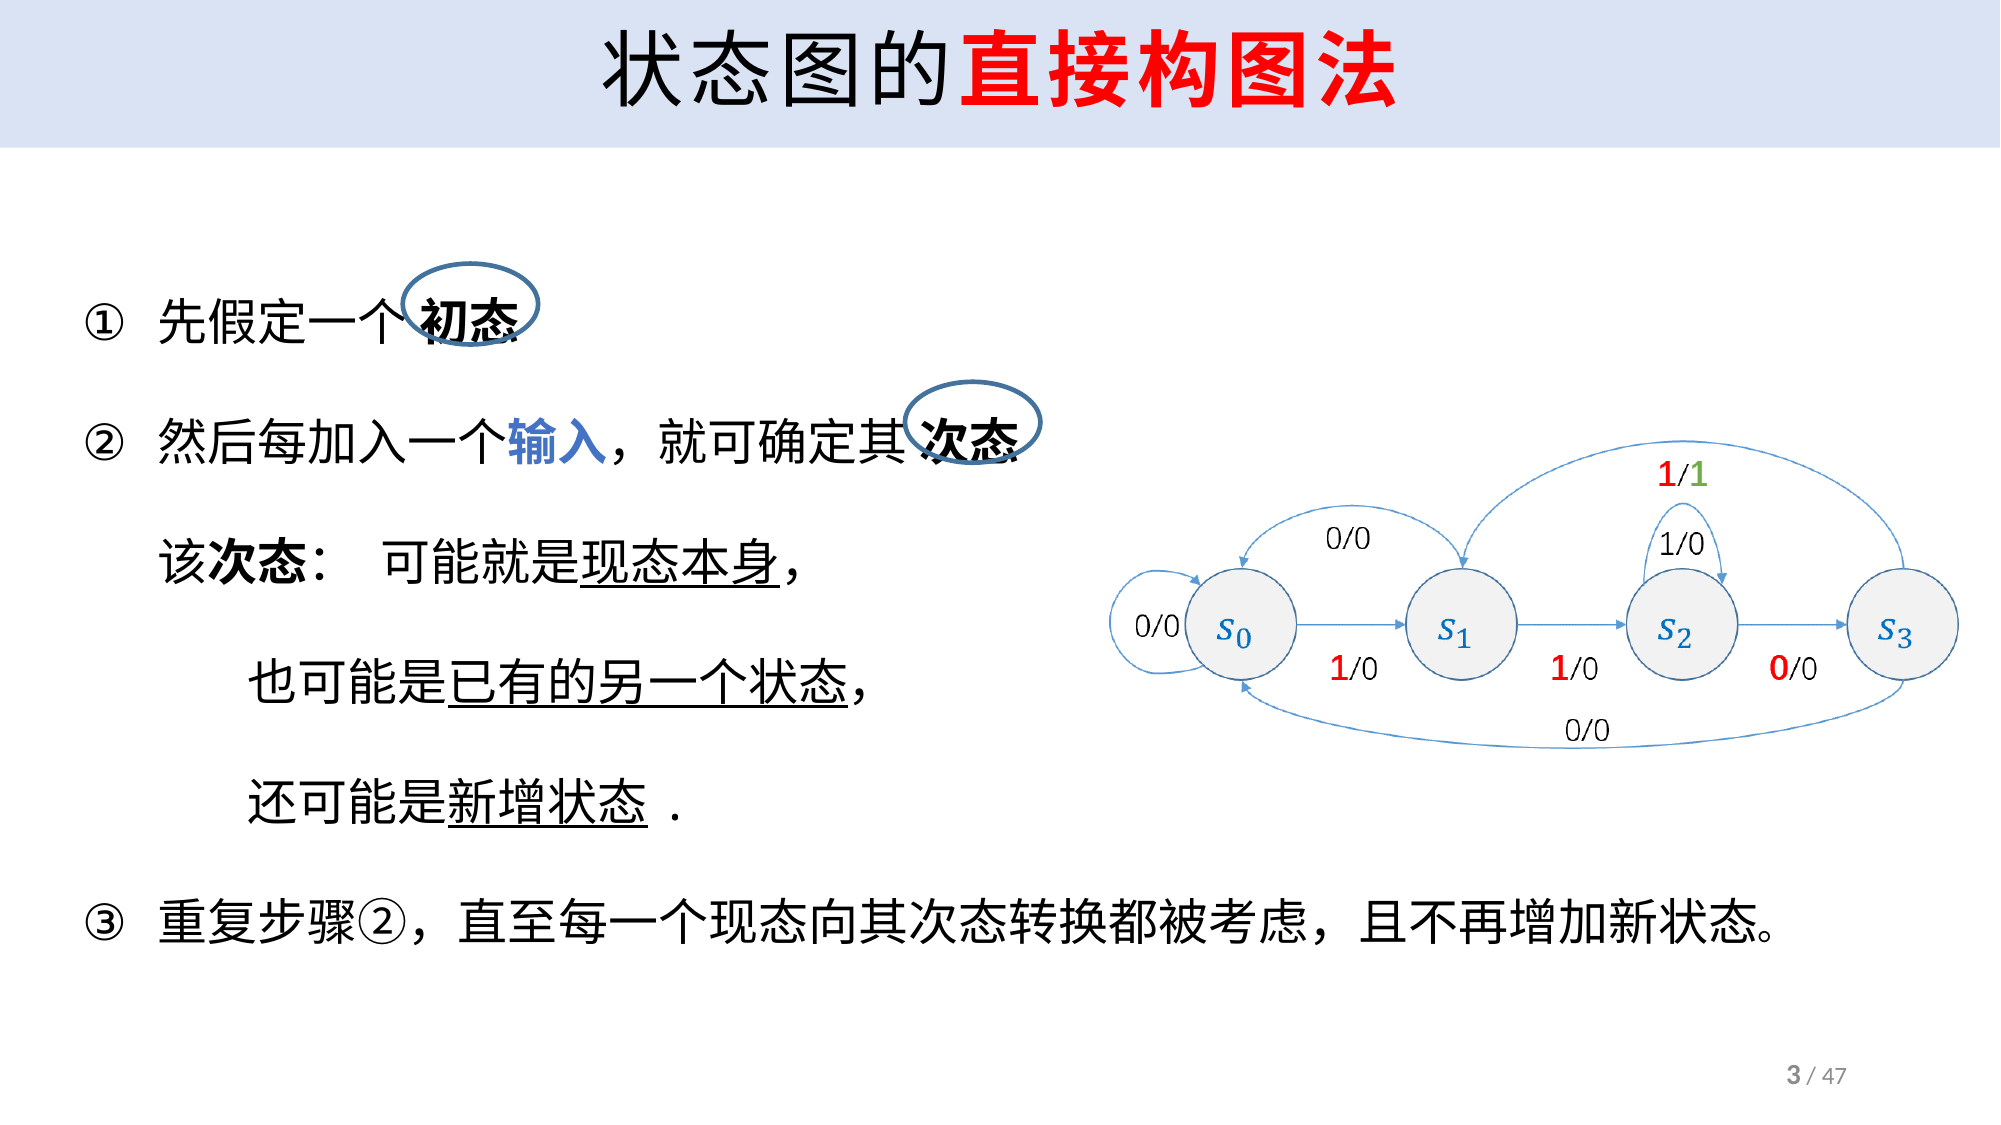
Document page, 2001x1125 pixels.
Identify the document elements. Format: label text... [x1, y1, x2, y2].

title 状态图的直接构图法 [0, 0, 2000, 148]
picture [1098, 425, 1968, 765]
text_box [68, 223, 1834, 949]
slide_number 3 / 47 [1412, 1042, 1863, 1103]
